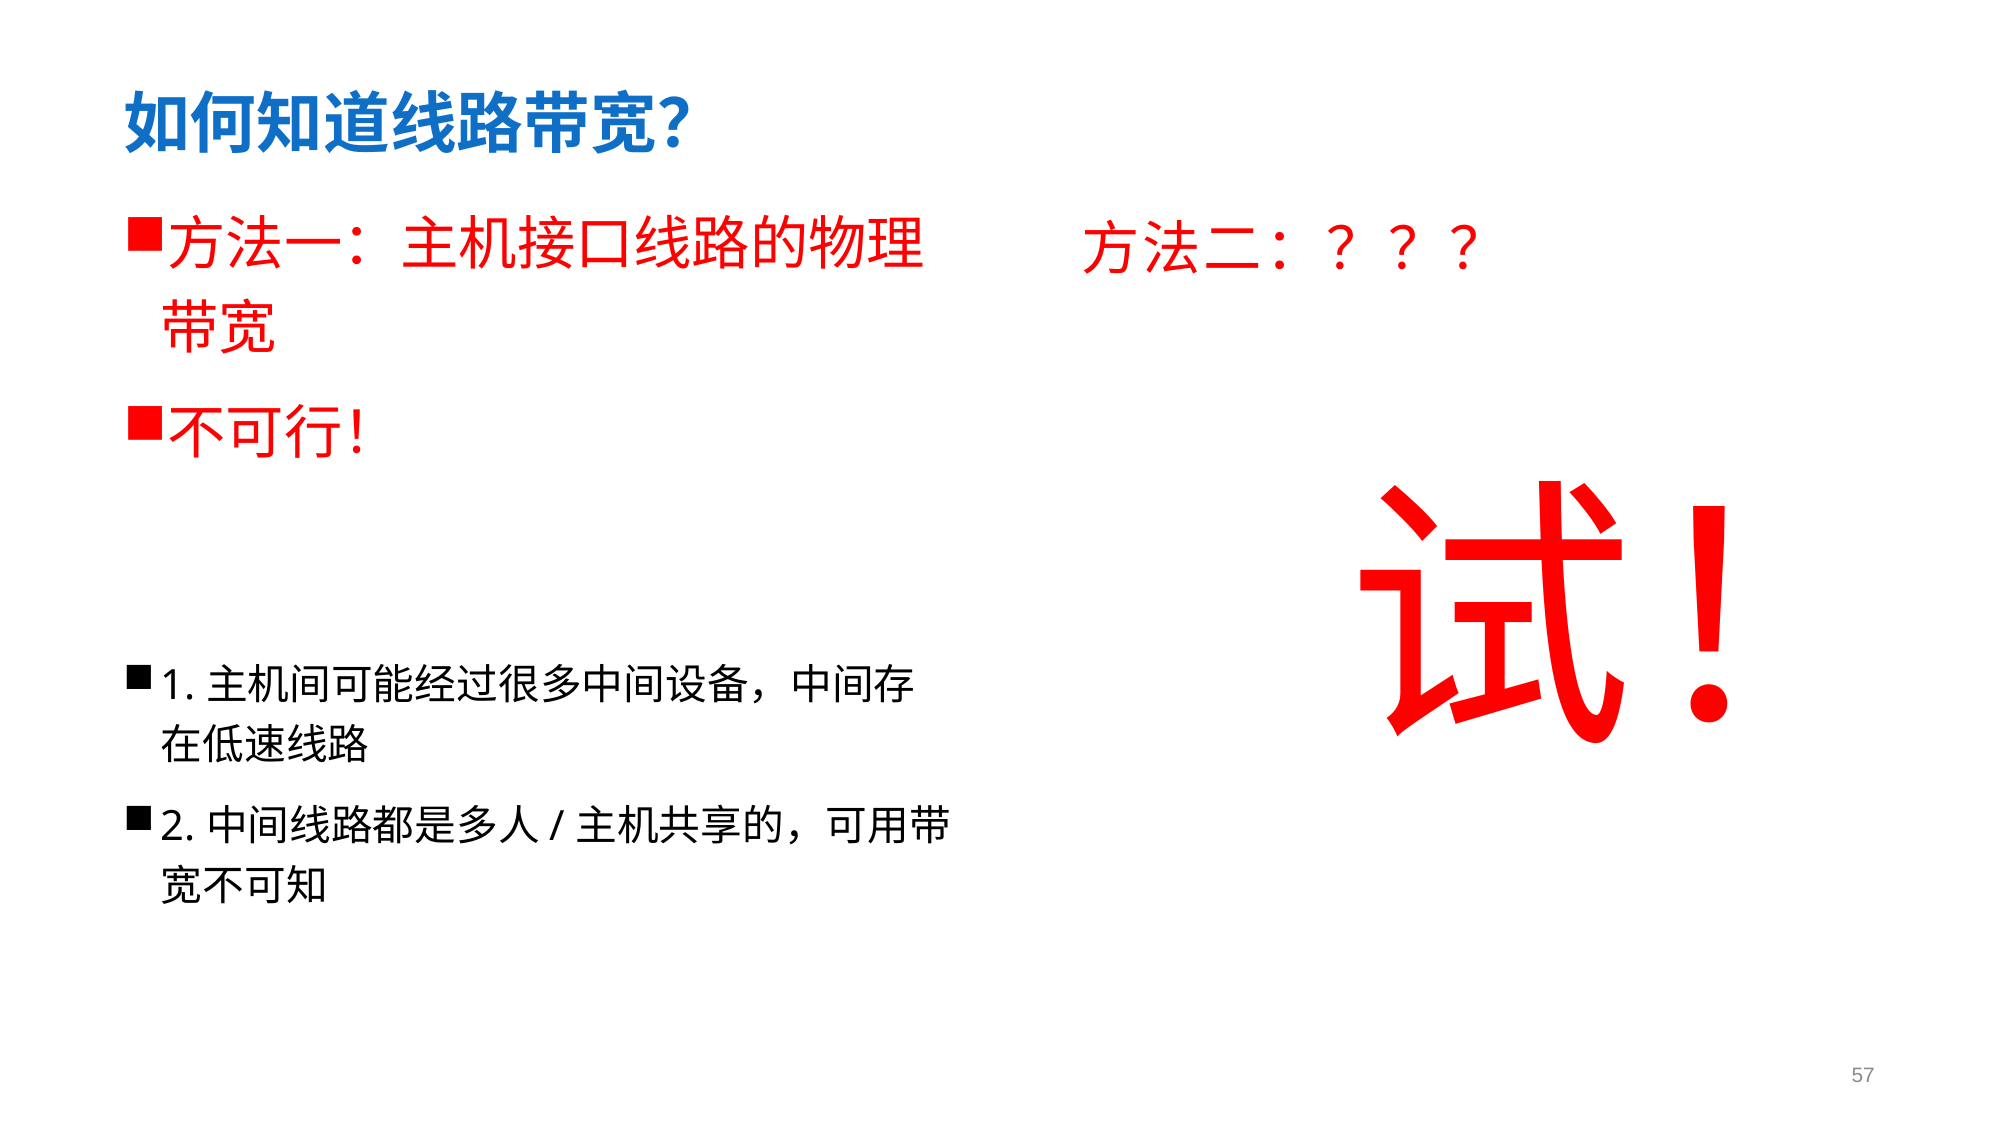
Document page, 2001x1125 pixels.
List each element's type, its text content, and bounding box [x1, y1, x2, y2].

text_box 方法二：？？？ 试！ [1064, 197, 1910, 1025]
title 如何知道线路带宽？ [108, 21, 1890, 169]
slide_number 57 [1274, 1051, 1890, 1097]
list 方法一：主机接口线路的物理带宽 不可行！ 1.主机间可能经过很多中间设备，中间存在低速线路 2.中间线路都是多人/主机共享的，可用带宽不可知 [108, 185, 967, 1023]
